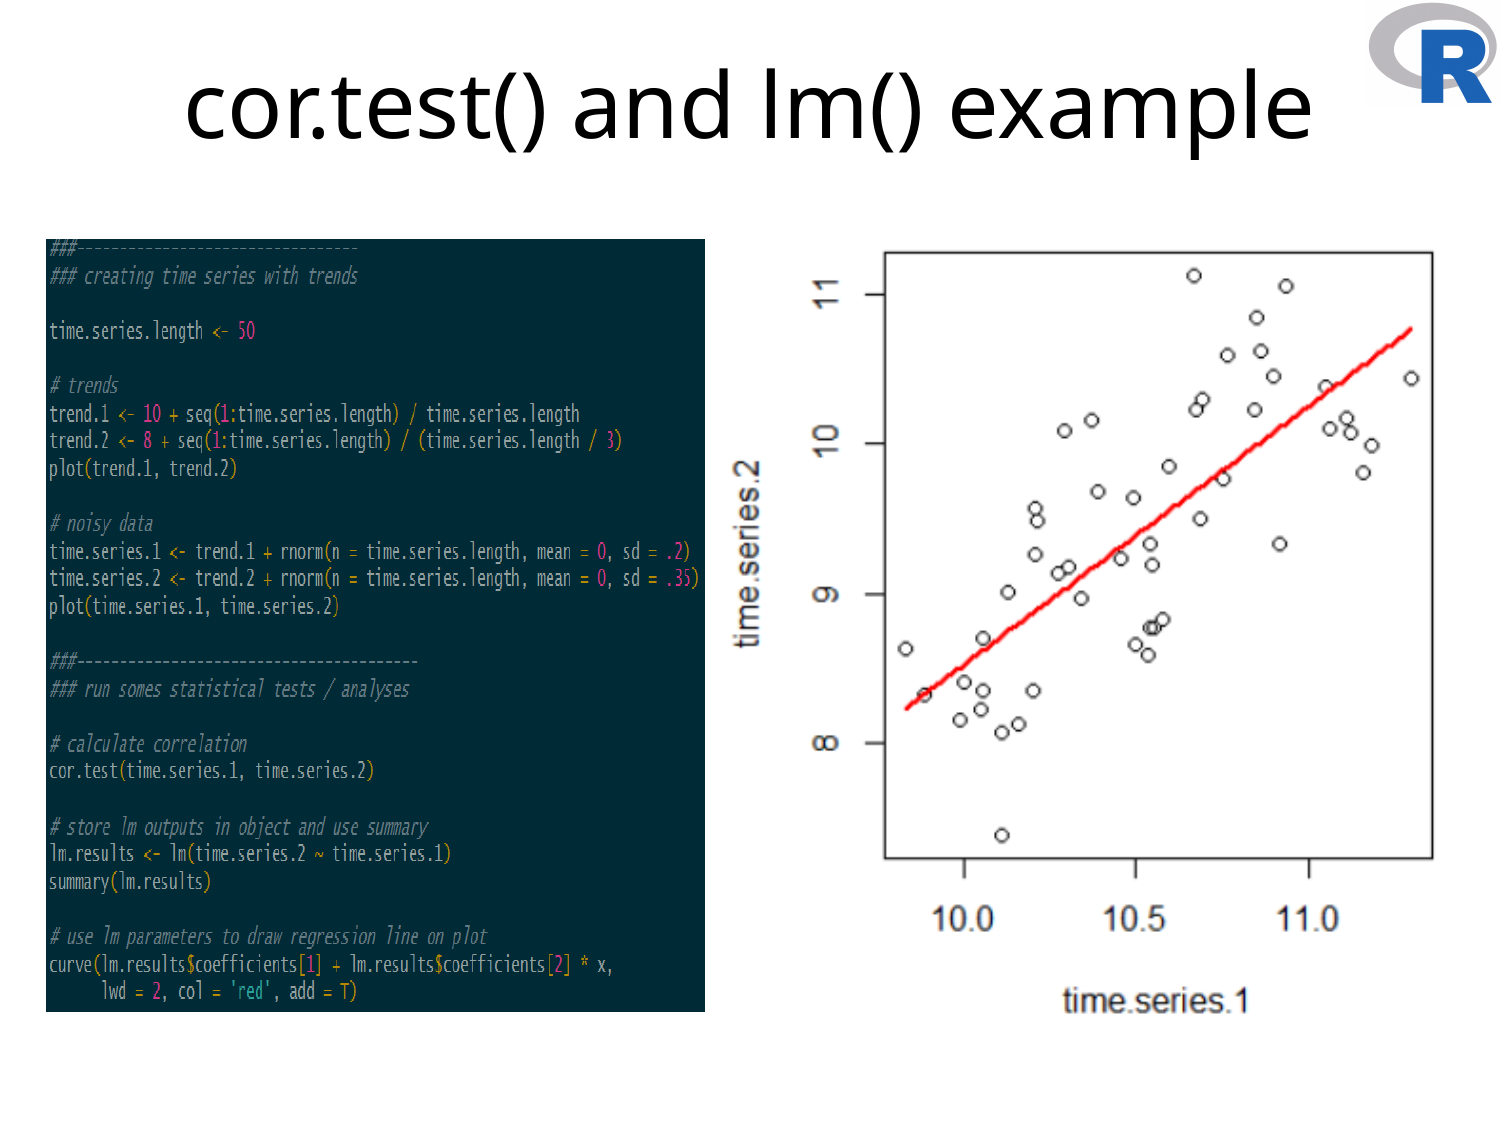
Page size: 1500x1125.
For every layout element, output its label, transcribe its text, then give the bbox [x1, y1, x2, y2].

picture [386, 823, 401, 834]
picture [726, 239, 1449, 1029]
picture [91, 382, 101, 386]
picture [287, 548, 292, 558]
picture [385, 548, 394, 558]
picture [214, 850, 222, 860]
picture [193, 465, 198, 475]
picture [1365, 0, 1500, 107]
picture [180, 850, 185, 860]
picture [257, 410, 265, 421]
picture [292, 269, 297, 277]
picture [317, 548, 322, 558]
picture [347, 437, 352, 447]
picture [68, 878, 74, 888]
picture [60, 850, 65, 860]
picture [111, 603, 120, 613]
picture [145, 767, 154, 777]
picture [539, 548, 548, 558]
picture [484, 548, 489, 558]
picture [63, 681, 67, 691]
picture [544, 410, 551, 421]
picture [68, 548, 77, 558]
picture [270, 961, 275, 971]
picture [110, 989, 120, 998]
picture [434, 933, 443, 942]
picture [296, 410, 301, 421]
picture [68, 574, 77, 585]
picture [265, 274, 271, 283]
picture [248, 437, 257, 447]
picture [116, 465, 121, 475]
picture [73, 410, 78, 421]
picture [73, 437, 78, 447]
picture [303, 981, 308, 998]
picture [181, 327, 185, 338]
picture [240, 603, 248, 613]
picture [274, 767, 282, 777]
picture [218, 574, 223, 585]
title cor.test() and lm() example [0, 0, 1500, 218]
picture [365, 933, 375, 942]
picture [539, 574, 548, 585]
picture [77, 878, 85, 888]
picture [188, 956, 193, 973]
picture [63, 239, 67, 250]
picture [385, 574, 394, 585]
picture [111, 961, 117, 971]
picture [63, 268, 67, 278]
picture [237, 740, 246, 748]
picture [68, 327, 77, 338]
picture [436, 956, 441, 973]
picture [445, 410, 453, 421]
picture [317, 574, 322, 585]
picture [518, 961, 523, 971]
picture [355, 410, 360, 421]
picture [128, 878, 134, 888]
picture [359, 961, 365, 971]
picture [181, 272, 190, 281]
picture [544, 437, 552, 447]
picture [445, 437, 453, 447]
picture [287, 574, 292, 585]
text_box [25, 0, 1088, 139]
picture [245, 820, 255, 834]
picture [63, 653, 67, 663]
picture [484, 574, 489, 585]
picture [218, 548, 223, 558]
picture [257, 850, 262, 860]
picture [351, 850, 359, 860]
picture [134, 685, 144, 696]
picture [167, 327, 172, 338]
